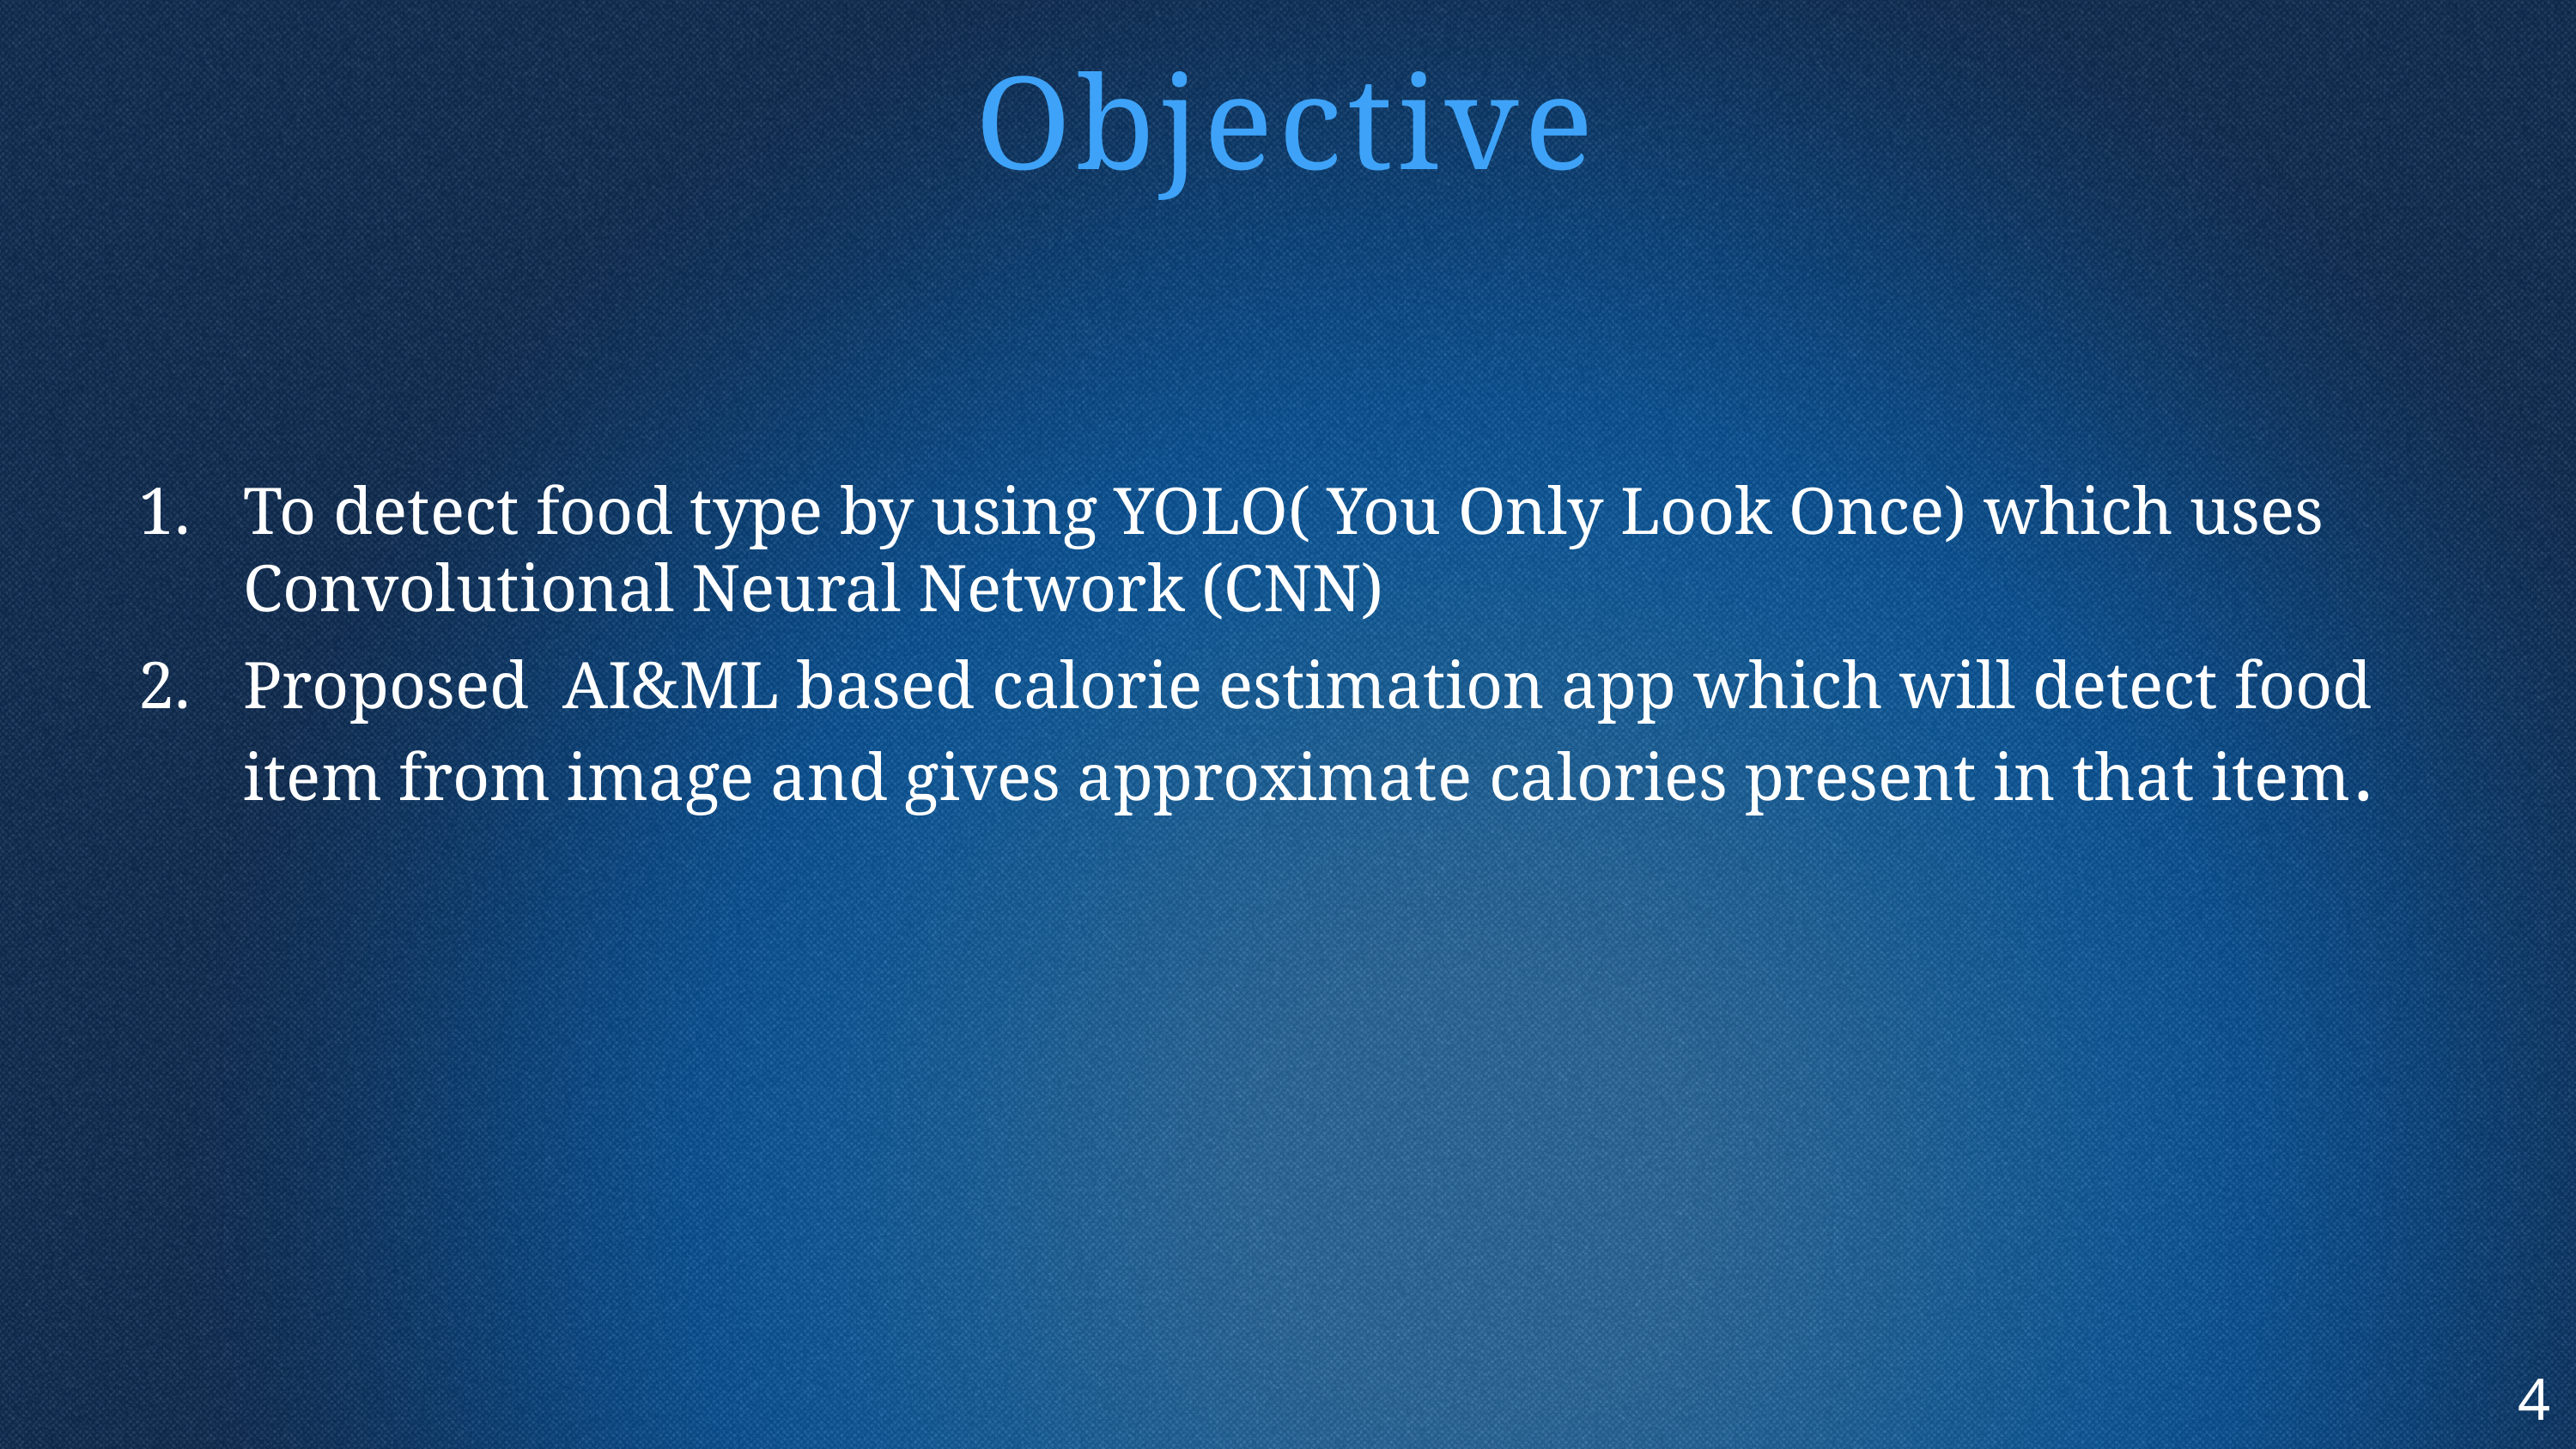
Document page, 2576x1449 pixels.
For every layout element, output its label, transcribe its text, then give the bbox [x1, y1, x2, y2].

list To detect food type by using YOLO( You Only Look Once) which uses Convolutional Neural Network (CNN) Proposed AI&ML based calorie estimation app which will detect food item from image and gives approximate calories present in that item. [125, 278, 2439, 1009]
title Objective [125, 34, 2445, 204]
picture [0, 0, 2576, 1449]
slide_number 4 [2482, 1356, 2576, 1434]
